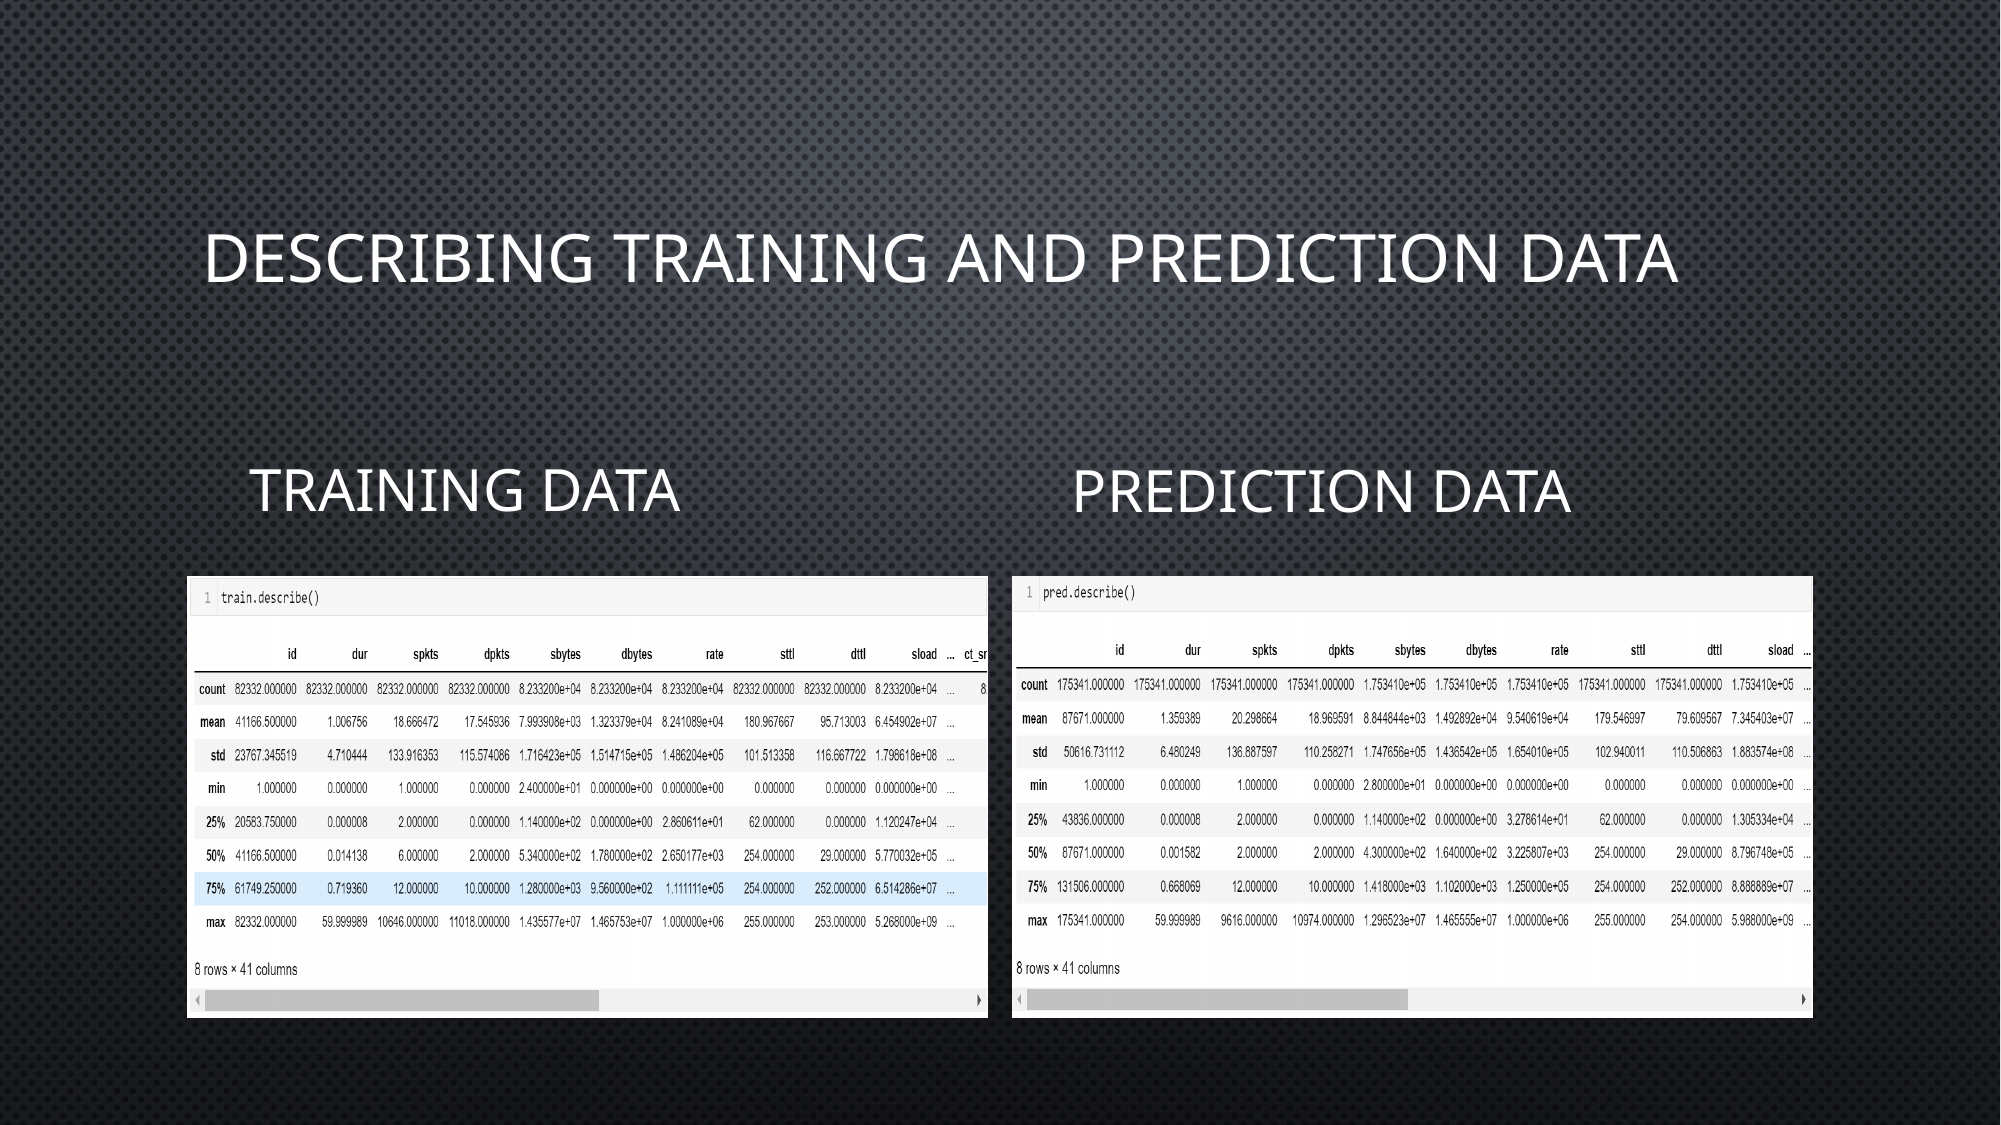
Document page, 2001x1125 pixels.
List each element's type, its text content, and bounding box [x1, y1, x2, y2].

list Training data [234, 436, 988, 531]
title Describing training and prediction data [187, 99, 1813, 413]
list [186, 576, 988, 1019]
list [1011, 576, 1813, 1019]
list Prediction data [1056, 437, 1813, 532]
